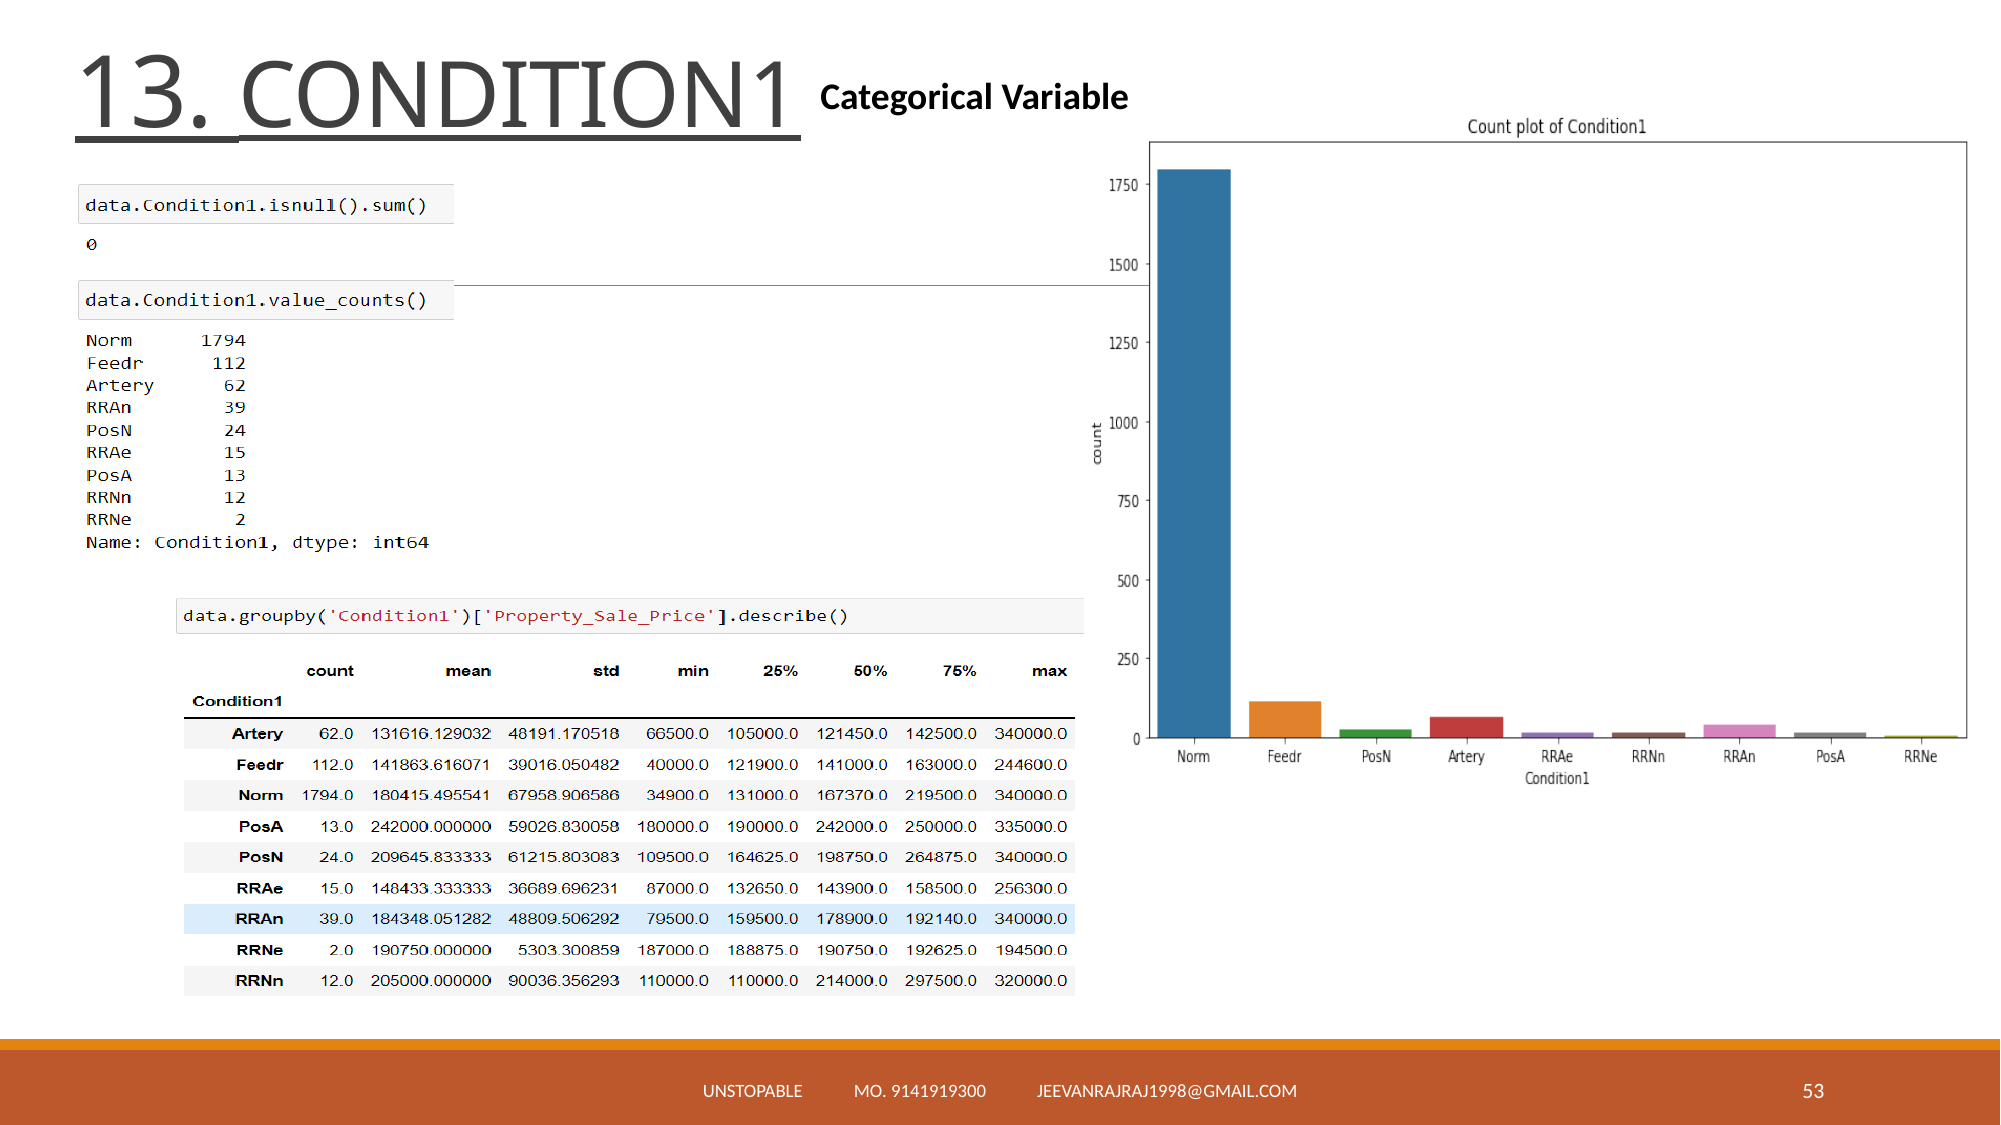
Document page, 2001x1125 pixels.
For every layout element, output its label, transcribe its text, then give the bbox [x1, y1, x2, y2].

slide_number 53 [1624, 1059, 1840, 1120]
picture [173, 107, 1975, 1002]
footer unstopable Mo. 9141919300 jeevanrajraj1998@gmail.com [604, 1059, 1396, 1120]
picture [74, 177, 455, 560]
title 13. CONDITION1 [59, 0, 1785, 156]
text_box Categorical Variable [805, 64, 1806, 125]
